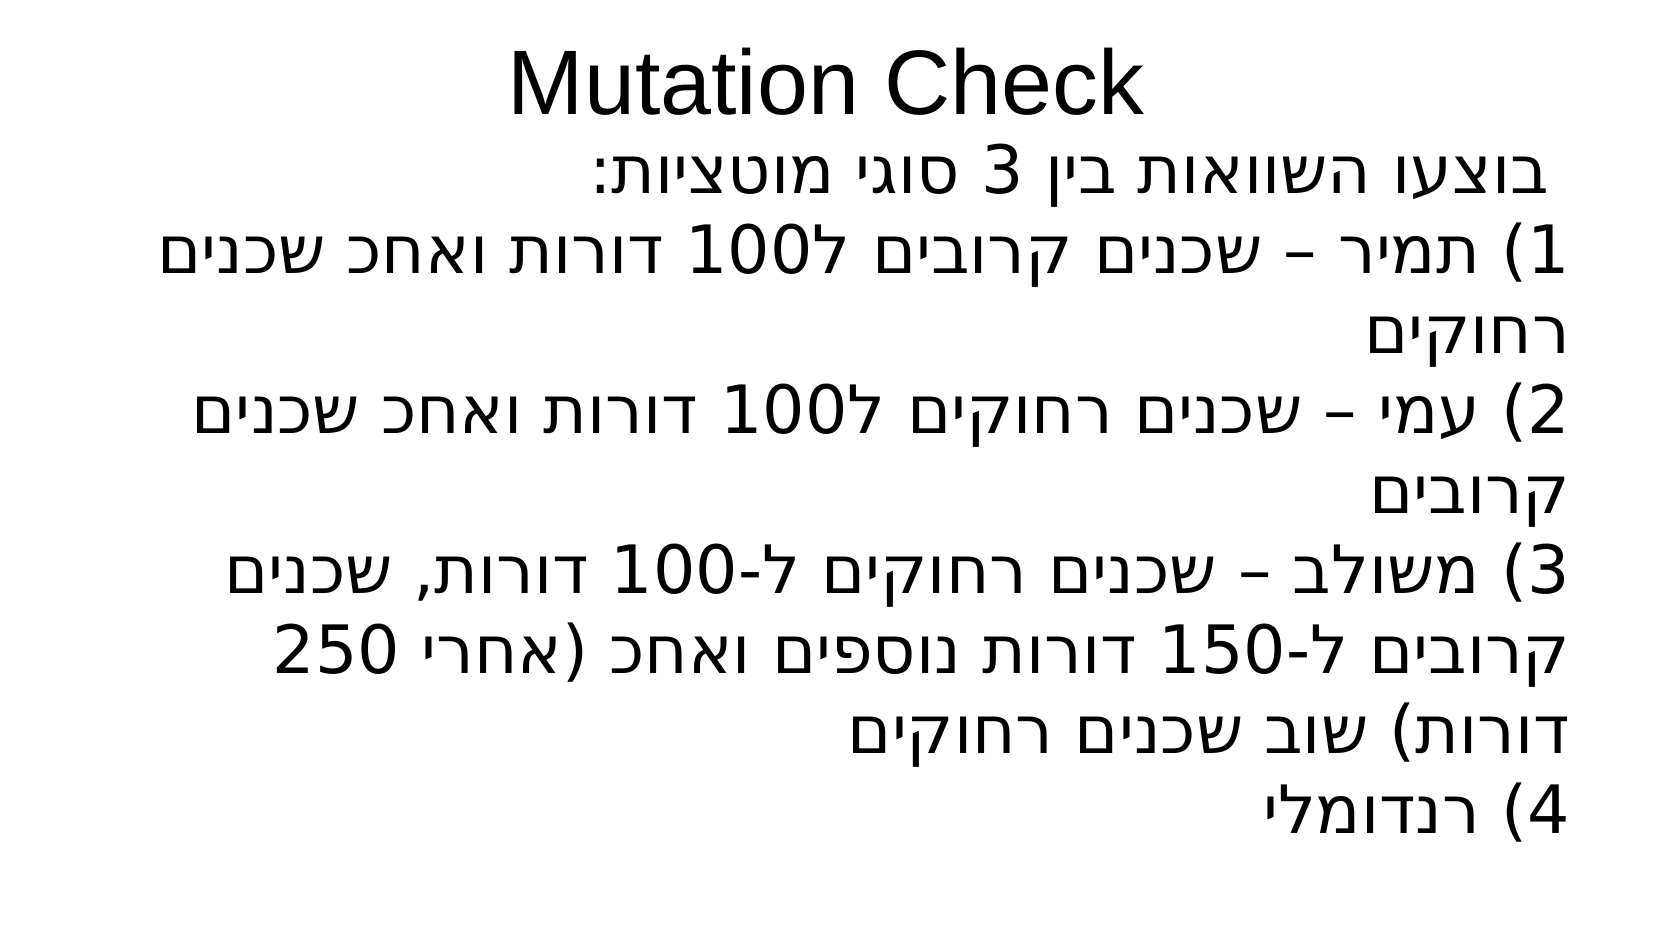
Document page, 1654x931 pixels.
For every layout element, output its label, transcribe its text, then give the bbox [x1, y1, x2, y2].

text_box Mutation Check [82, 0, 1571, 132]
text_box בוצעו השוואות בין 3 סוגי מוטציות: 1) תמיר – שכנים קרובים ל100 דורות ואחכ שכנים רחוקים 2) עמי – שכנים רחוקים ל100 דורות ואחכ שכנים קרובים 3) משולב – שכנים רחוקים ל-100 דורות, שכנים קרובים ל-150 דורות נוספים ואחכ (אחרי 250 דורות) שוב שכנים רחוקים 4) רנדומלי [82, 132, 1571, 843]
